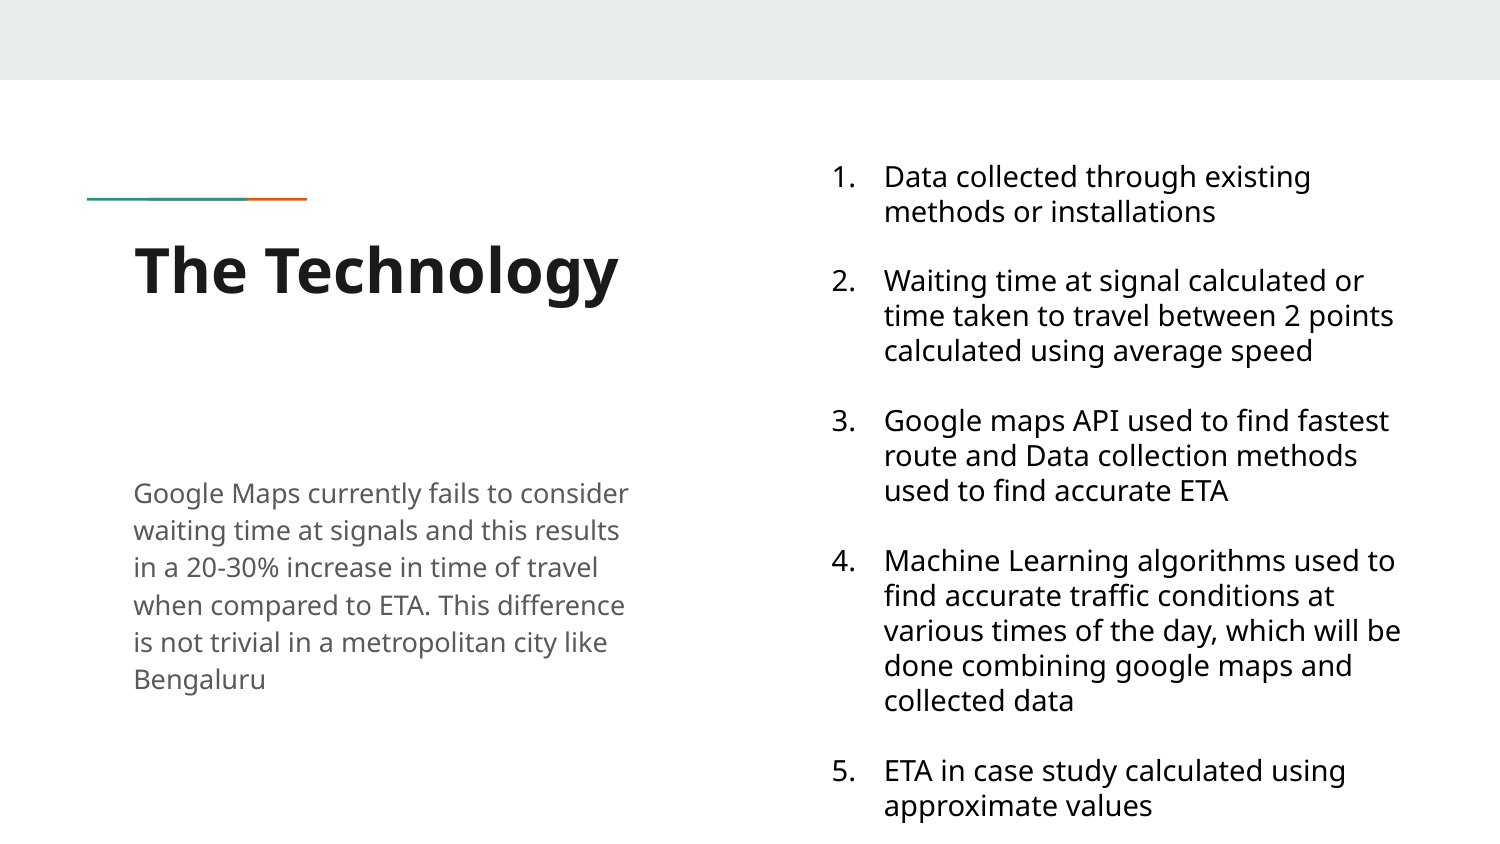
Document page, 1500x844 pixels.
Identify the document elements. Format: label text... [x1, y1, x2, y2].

title The Technology [119, 216, 662, 443]
text_box Data collected through existing methods or installations Waiting time at signal calculated or time taken to travel between 2 points calculated using average speed Google maps API used to find fastest route and Data collection methods used to find accurate ETA Machine Learning algorithms used to find accurate traffic conditions at various times of the day, which will be done combining google maps and collected data ETA in case study calculated using approximate values Investments made by BBMP or BTP [793, 142, 1426, 713]
list Google Maps currently fails to consider waiting time at signals and this results in a 20-30% increase in time of travel when compared to ETA. This difference is not trivial in a metropolitan city like Bengaluru [118, 456, 660, 719]
